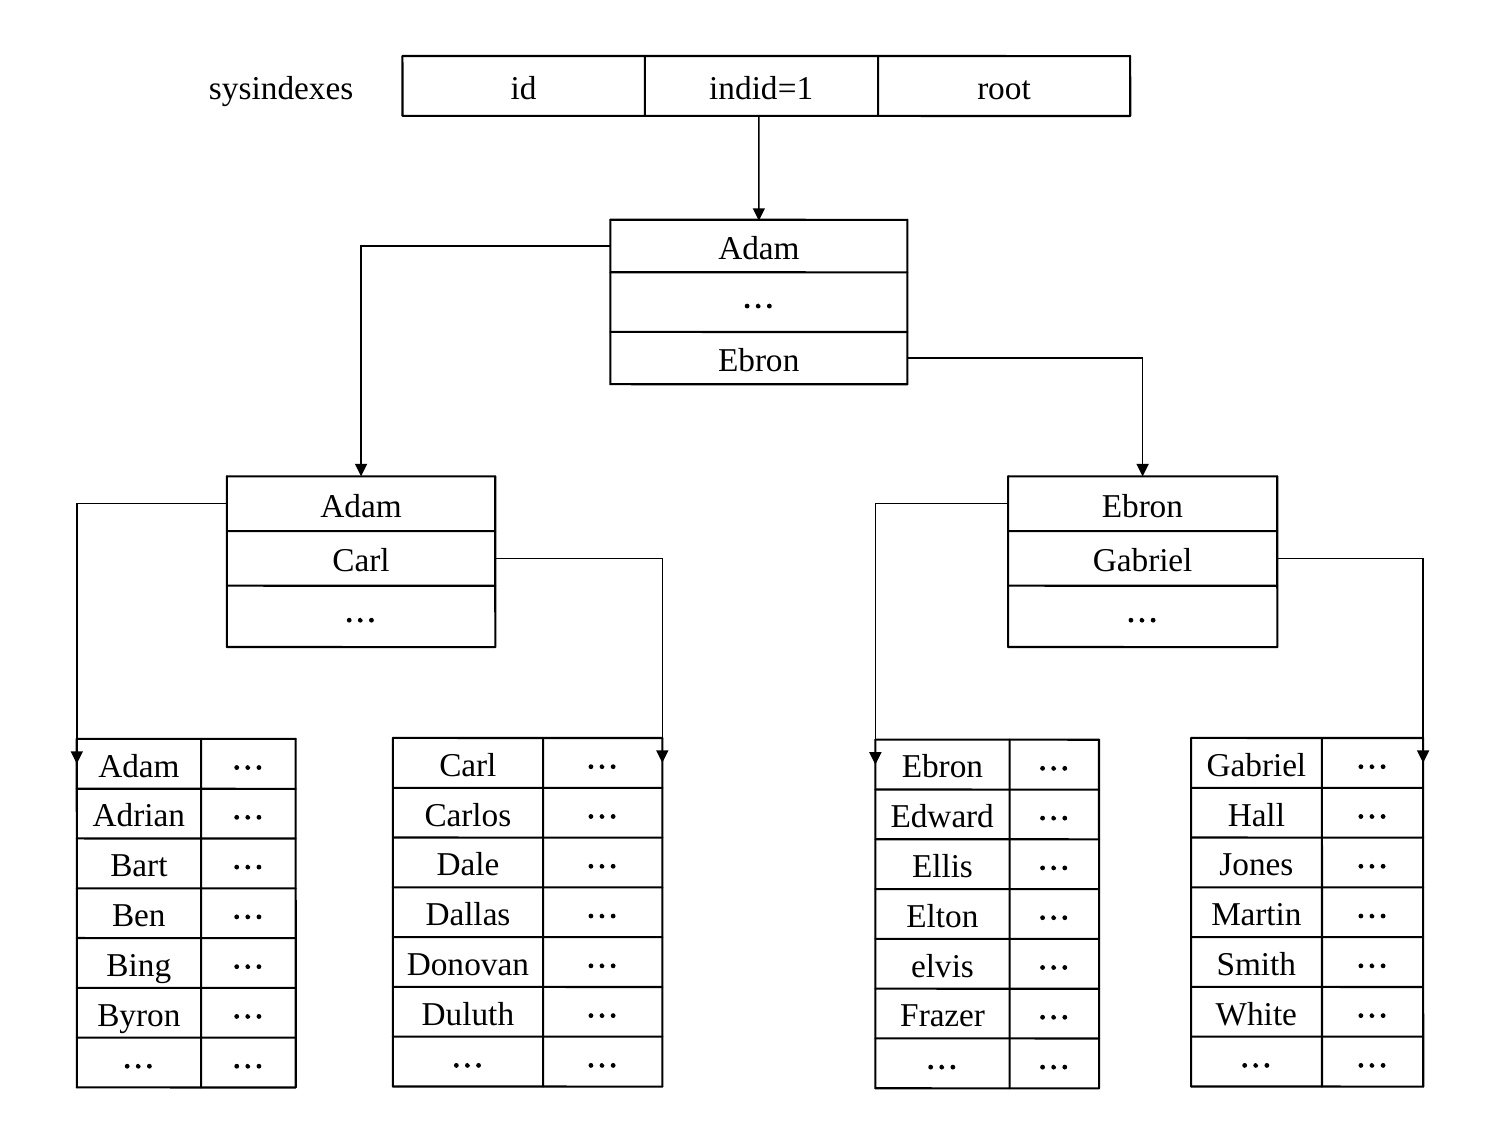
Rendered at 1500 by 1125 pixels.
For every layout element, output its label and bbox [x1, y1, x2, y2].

text_box [76, 55, 1424, 1089]
